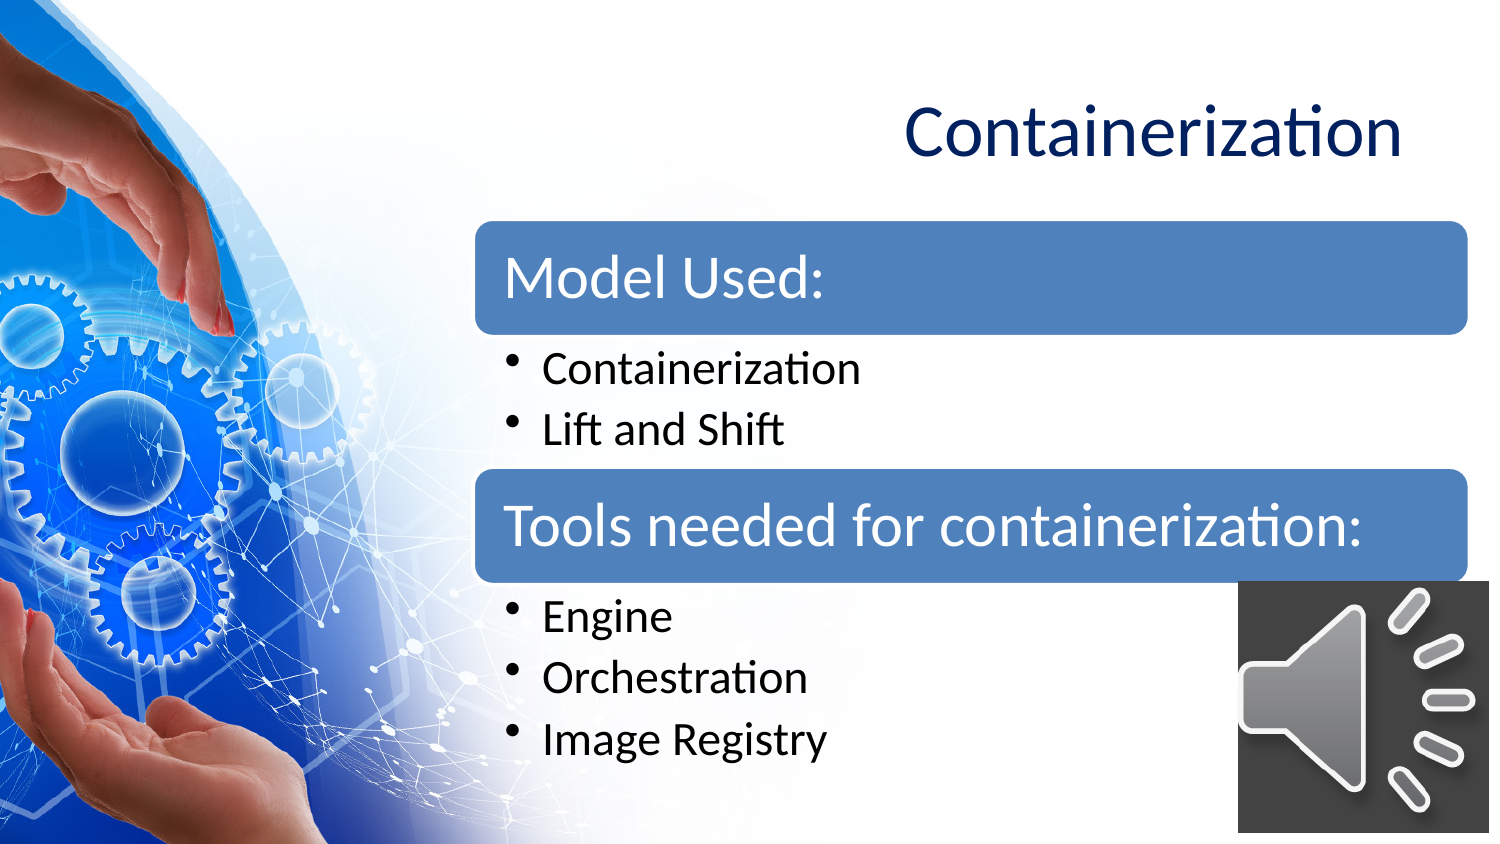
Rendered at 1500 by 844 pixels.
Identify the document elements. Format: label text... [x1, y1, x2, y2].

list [472, 210, 1471, 793]
title Containerization [281, 66, 1420, 186]
picture [0, 0, 1500, 844]
